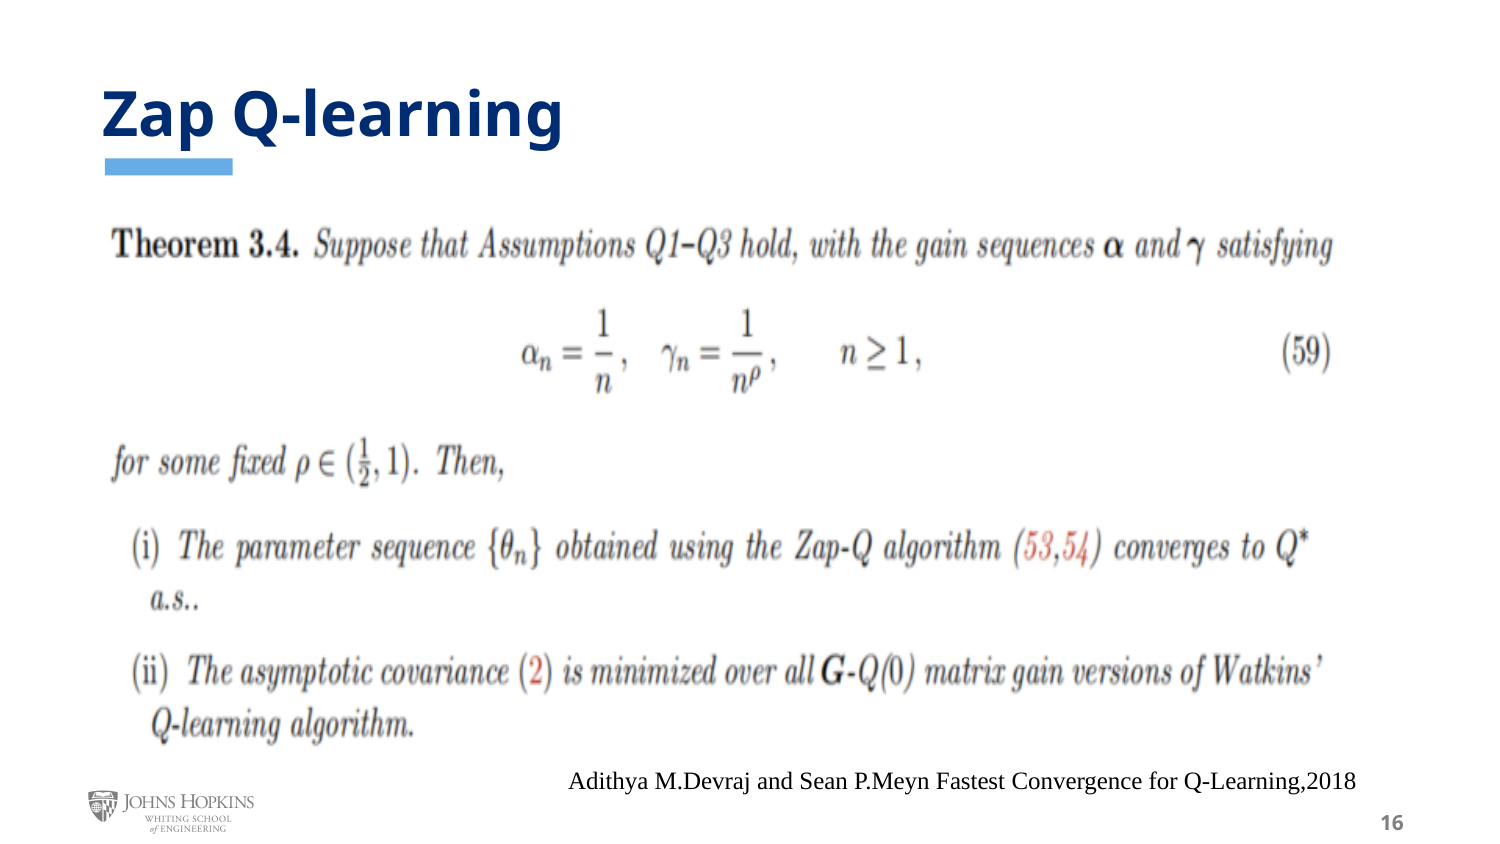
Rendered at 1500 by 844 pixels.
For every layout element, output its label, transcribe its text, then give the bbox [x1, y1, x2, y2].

title Zap Q-learning [87, 74, 1414, 159]
picture [87, 188, 1357, 751]
list Adithya M.Devraj and Sean P.Meyn Fastest Convergence for Q-Learning,2018 [272, 781, 1379, 815]
